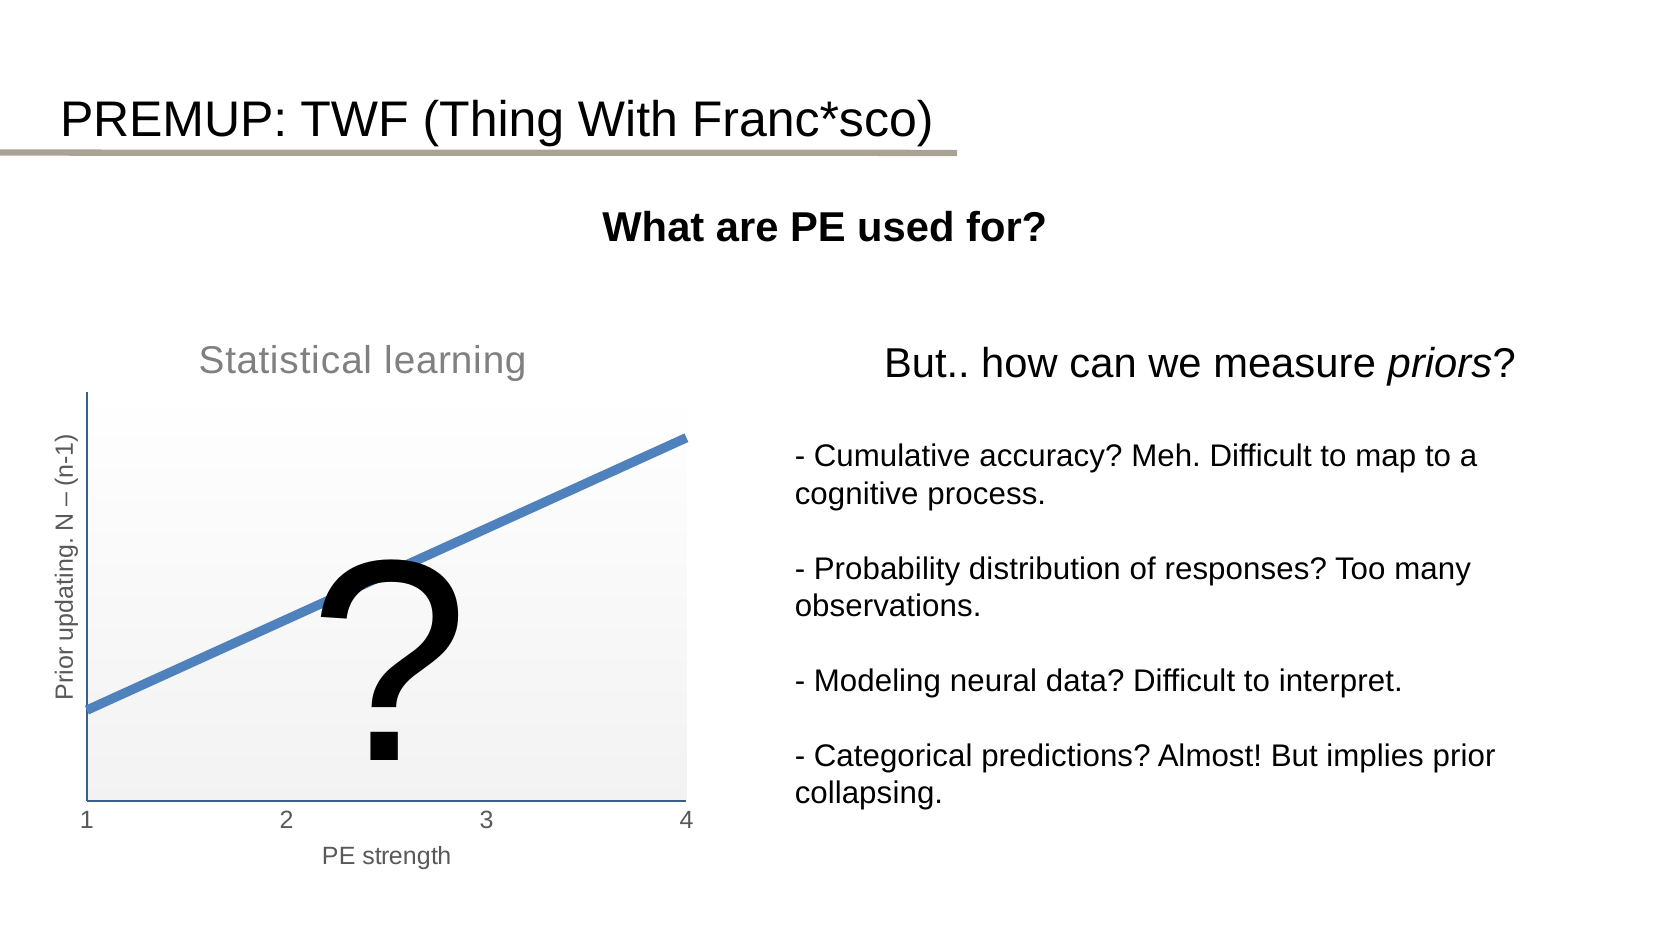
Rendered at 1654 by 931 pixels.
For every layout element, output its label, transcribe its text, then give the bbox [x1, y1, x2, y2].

text_box What are PE used for? [30, 192, 1620, 267]
chart [16, 305, 710, 878]
text_box PREMUP: TWF (Thing With Franc*sco) [45, 64, 1592, 169]
text_box But.. how can we measure priors? - Cumulative accuracy? Meh. Difficult to map to a cognitive process. - Probability distribution of responses? Too many observations. - Modeling neural data? Difficult to interpret. - Categorical predictions? Almost! But implies prior collapsing. [780, 328, 1620, 810]
